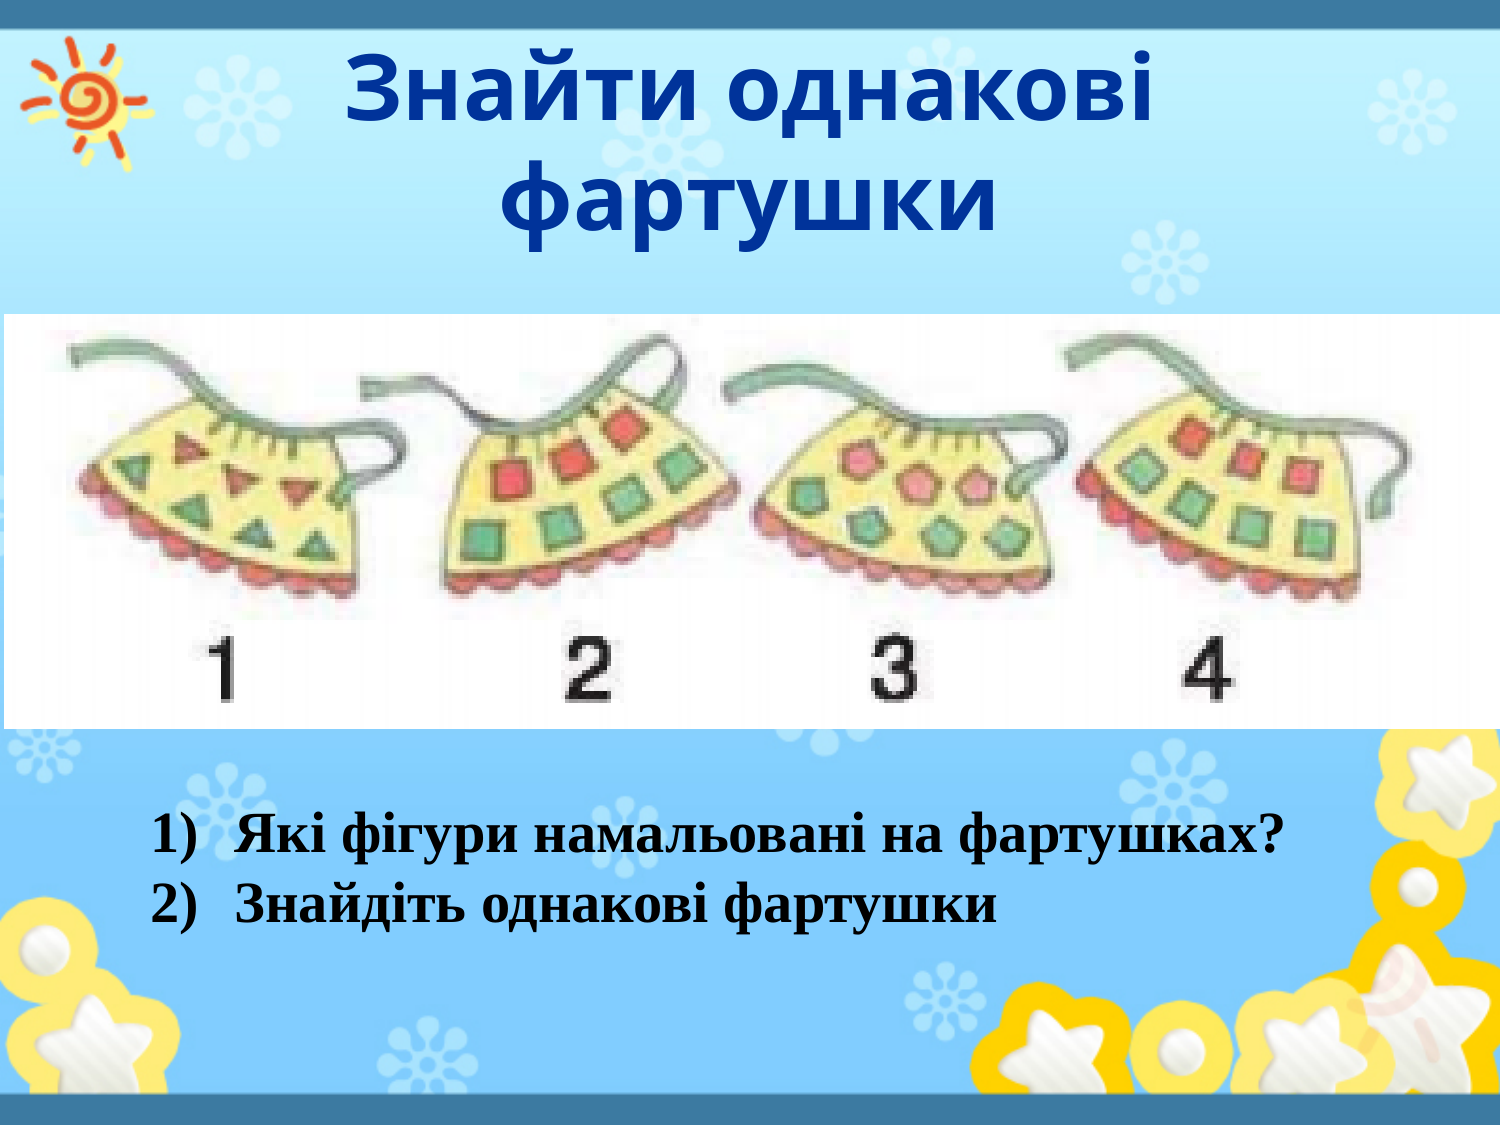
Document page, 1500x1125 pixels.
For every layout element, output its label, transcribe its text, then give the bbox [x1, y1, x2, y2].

title Знайти однакові фартушки [75, 45, 1425, 233]
text_box Які фігури намальовані на фартушках? Знайдіть однакові фартушки [135, 786, 1329, 942]
picture [0, 0, 1500, 1125]
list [3, 314, 1500, 732]
